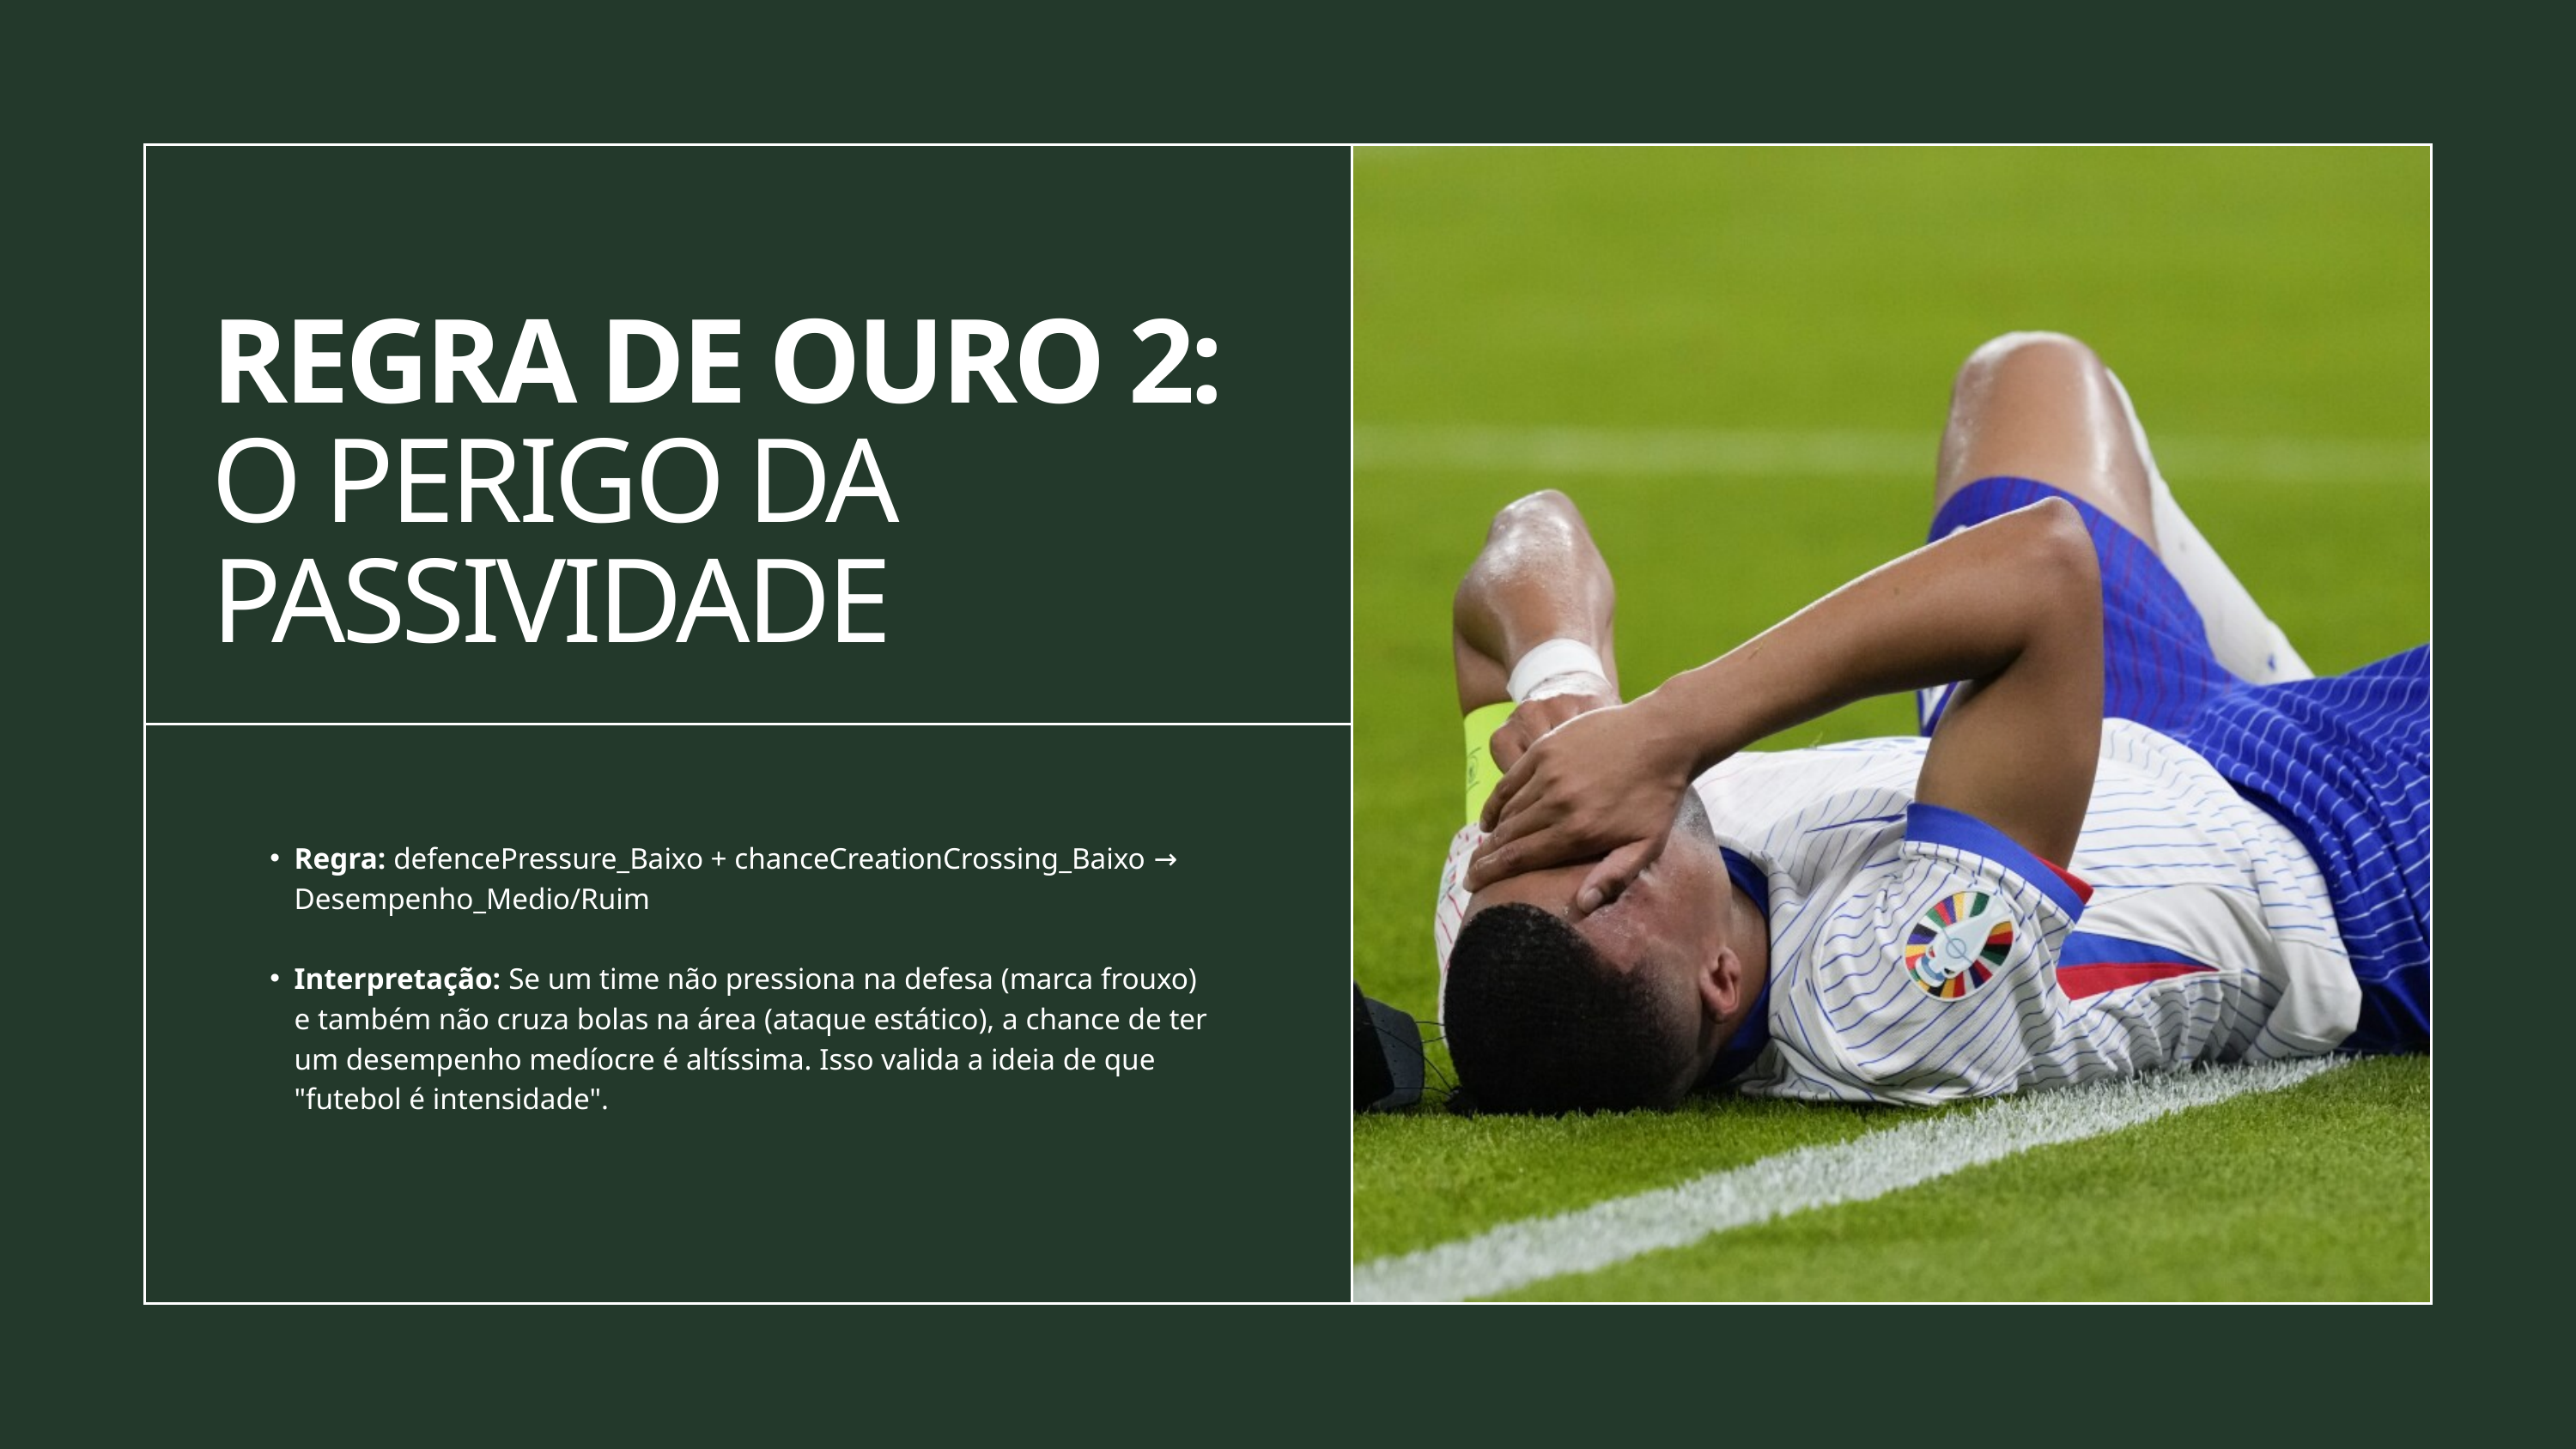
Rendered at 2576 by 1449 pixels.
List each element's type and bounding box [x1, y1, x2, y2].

text_box [144, 724, 1347, 1304]
text_box [144, 144, 1352, 723]
text_box [1352, 144, 2432, 1304]
